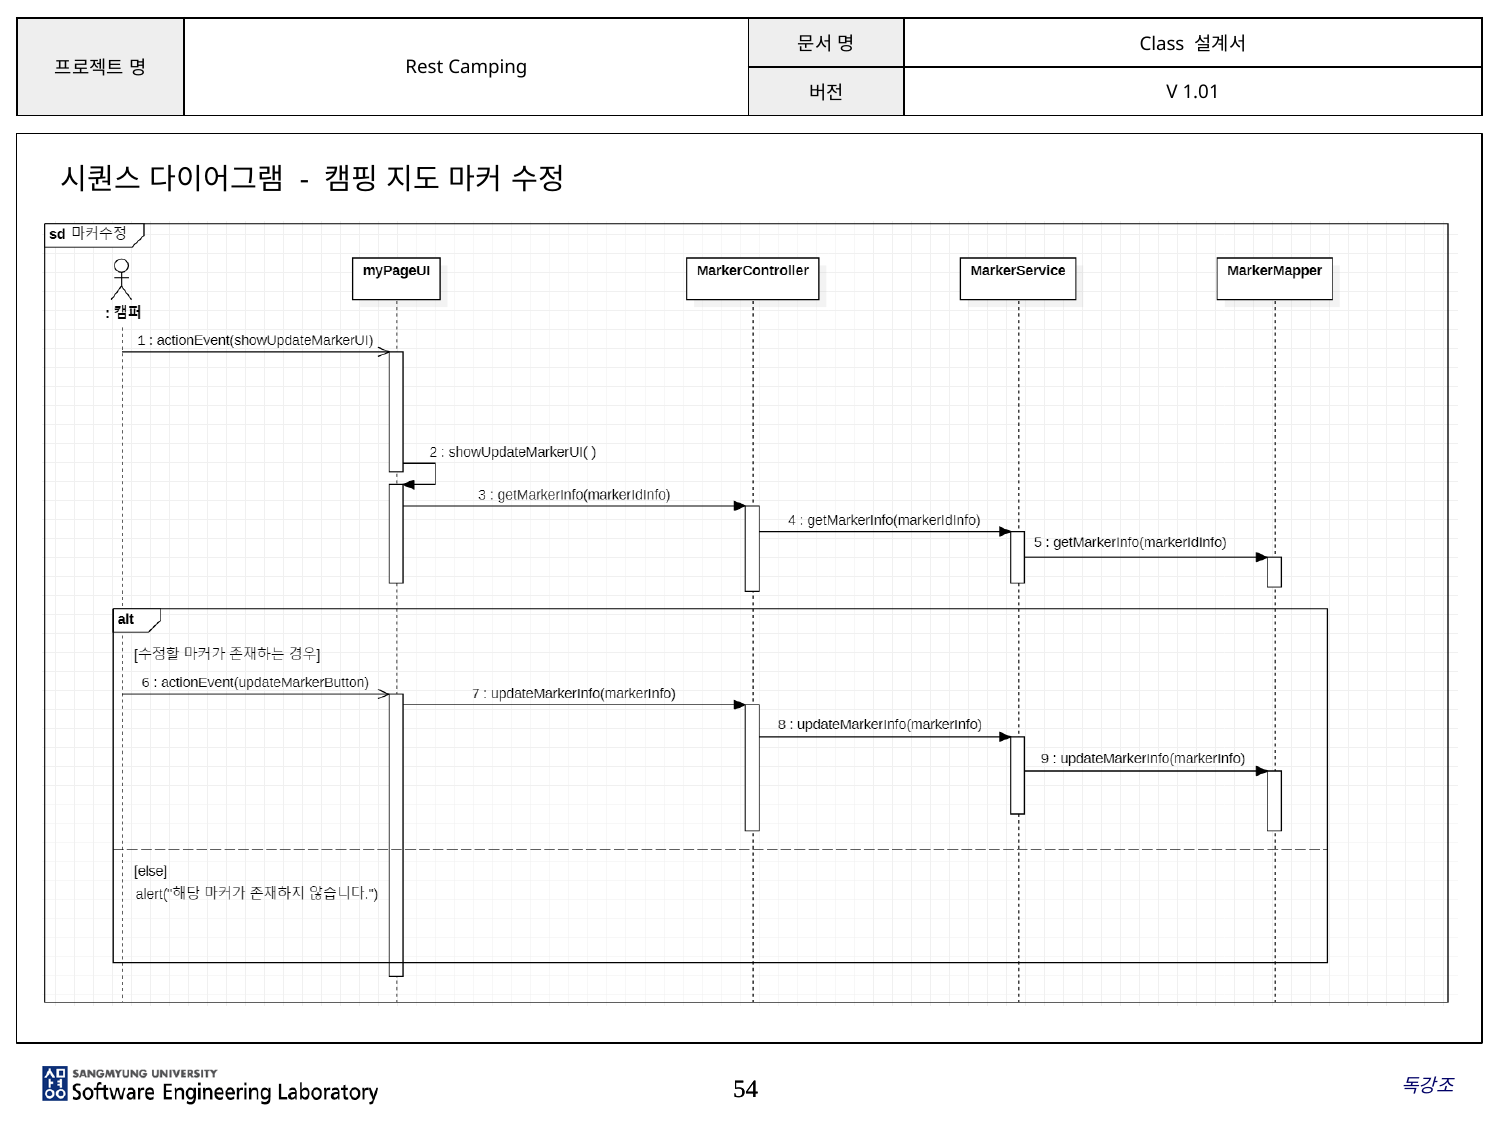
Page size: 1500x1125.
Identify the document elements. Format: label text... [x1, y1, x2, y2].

footer 독강조 [994, 1060, 1454, 1110]
picture [42, 220, 1458, 1007]
text_box 시퀀스 다이어그램 - 캠핑 지도 마커 수정 [45, 152, 581, 203]
picture [42, 1066, 382, 1106]
